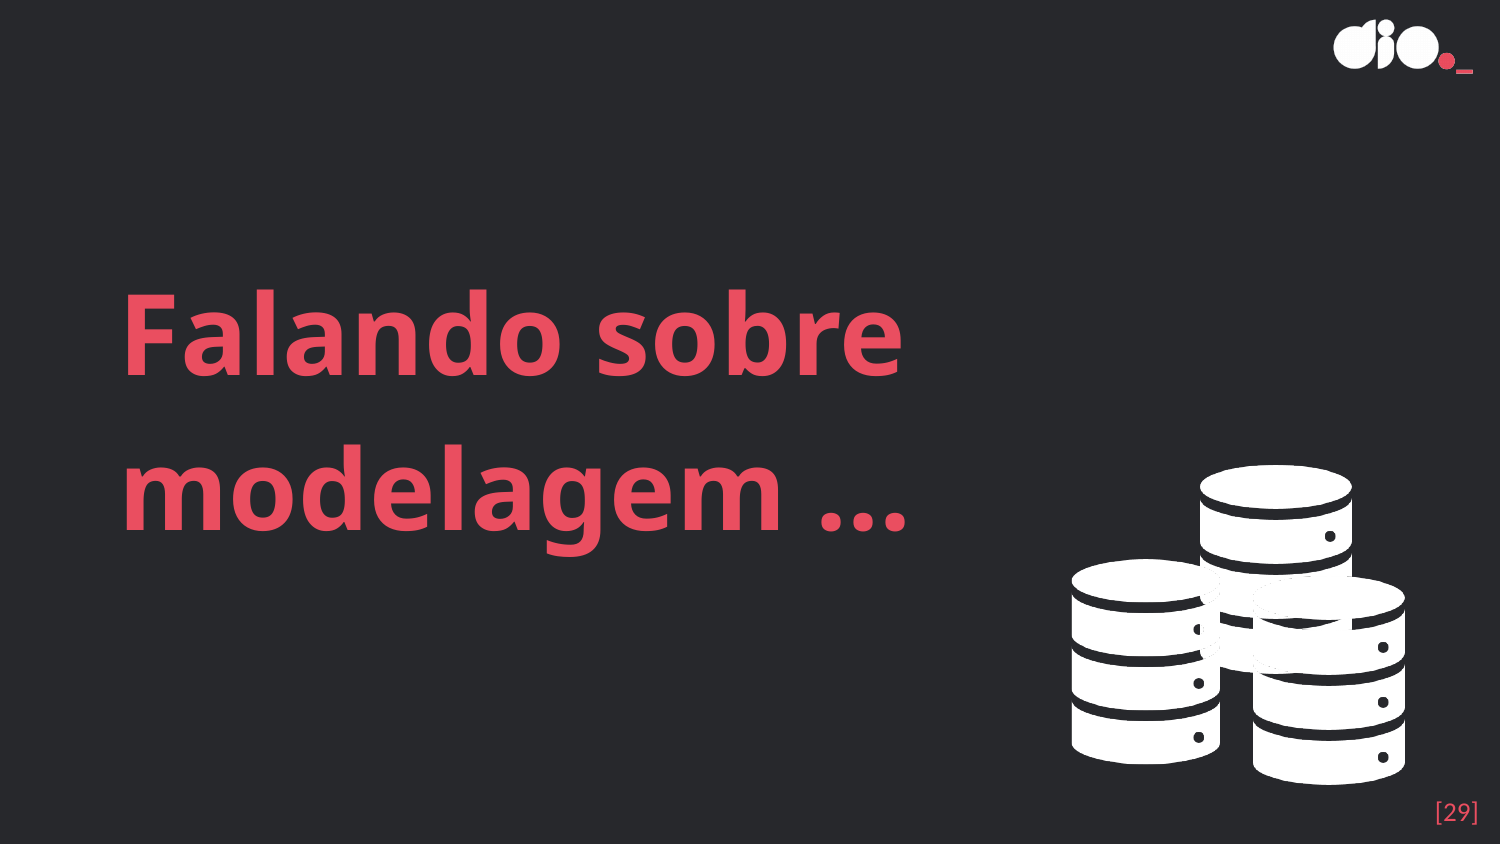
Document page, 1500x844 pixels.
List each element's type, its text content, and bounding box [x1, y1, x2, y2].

picture [1017, 436, 1459, 812]
picture [1332, 19, 1473, 75]
text_box Falando sobre modelagem ... [103, 227, 1280, 493]
slide_number [<número>] [1403, 779, 1494, 844]
